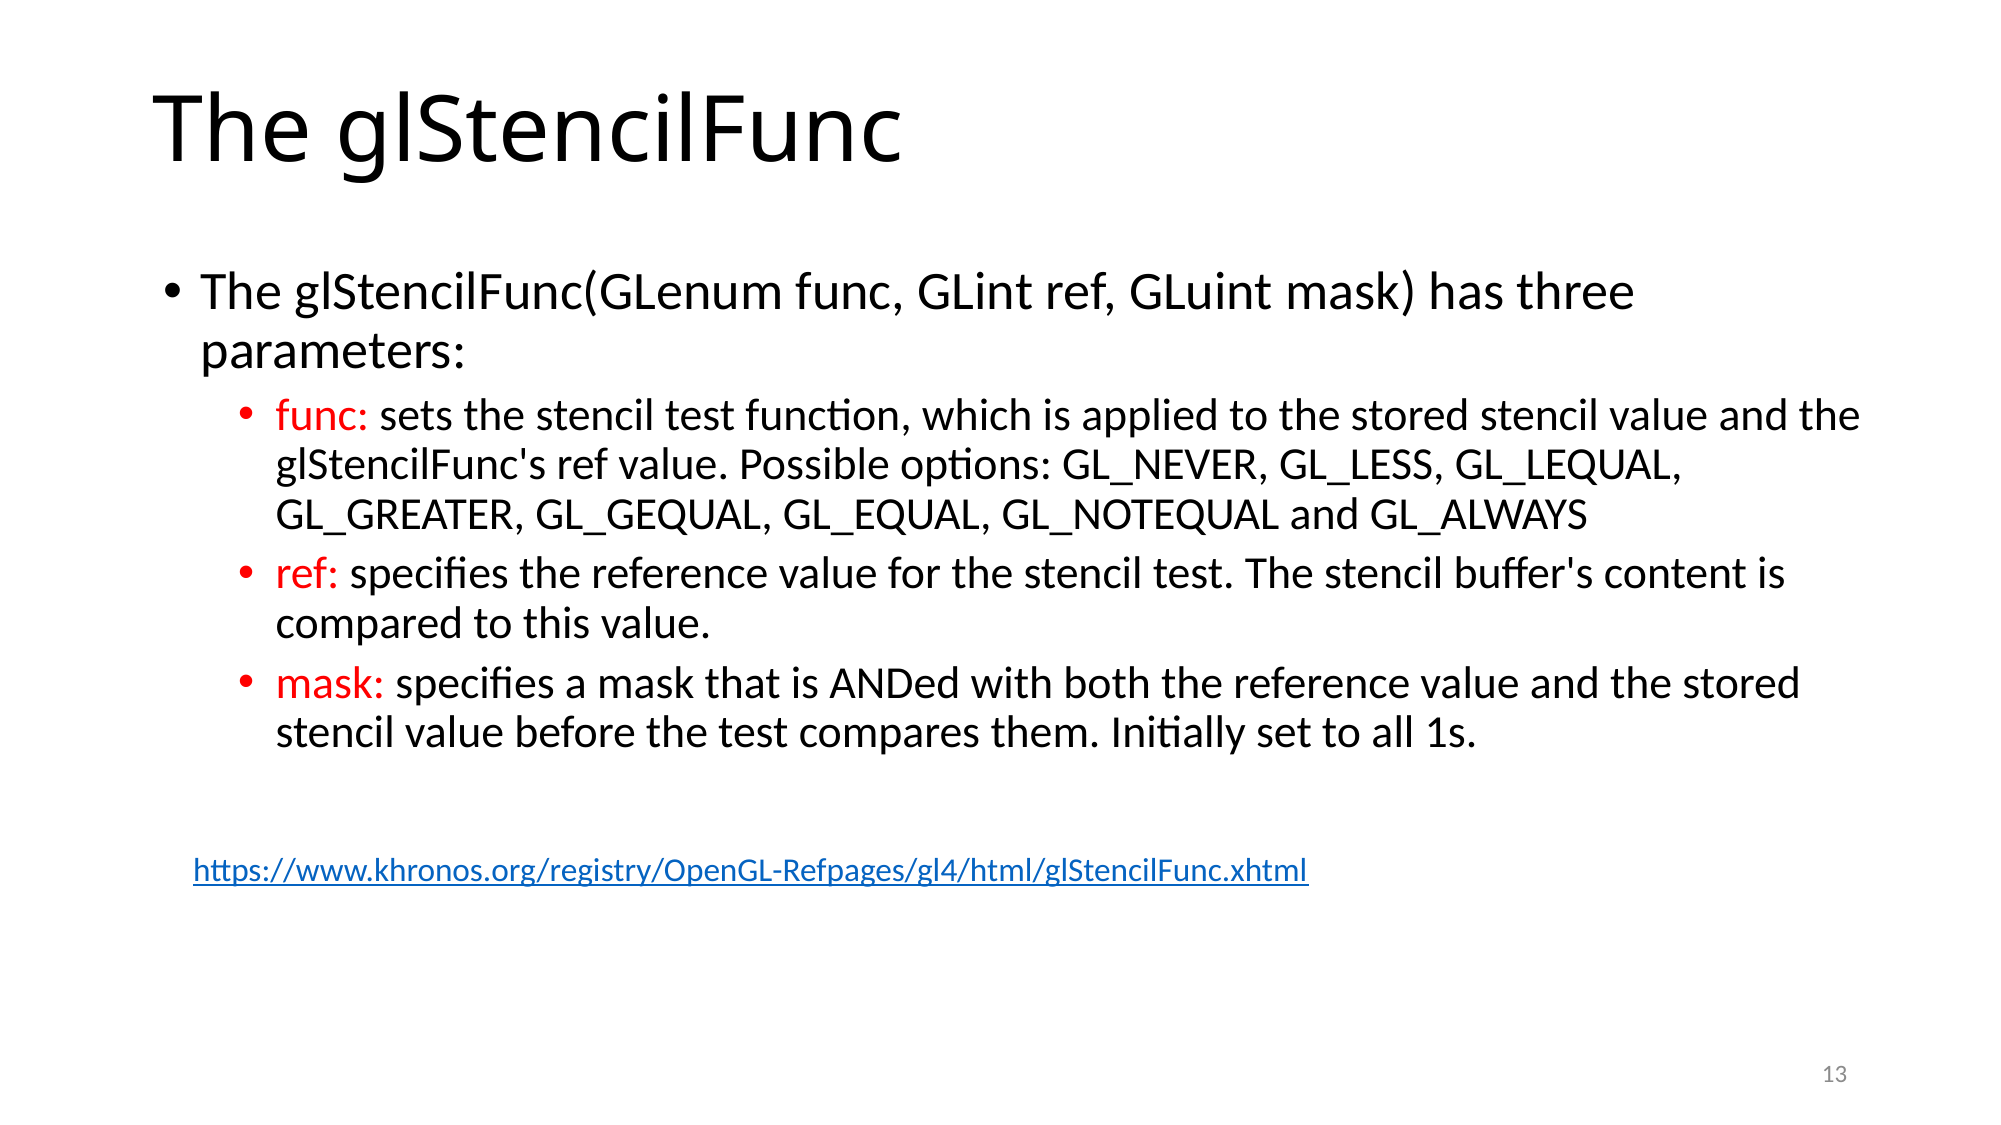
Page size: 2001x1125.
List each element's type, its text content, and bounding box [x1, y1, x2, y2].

slide_number 13 [1412, 1042, 1863, 1103]
title The glStencilFunc [137, 59, 1863, 205]
list The glStencilFunc(GLenum func, GLint ref, GLuint mask) has three parameters: func: sets the stencil test function, which is applied to the stored stencil value and the glStencilFunc's ref value. Possible options: GL_NEVER, GL_LESS, GL_LEQUAL, GL_GREATER, GL_GEQUAL, GL_EQUAL, GL_NOTEQUAL and GL_ALWAYS ref: specifies the reference value for the stencil test. The stencil buffer's content is compared to this value. mask: specifies a mask that is ANDed with both the reference value and the stored stencil value before the test compares them. Initially set to all 1s. [148, 255, 1908, 790]
text_box https://www.khronos.org/registry/OpenGL-Refpages/gl4/html/glStencilFunc.xhtml [178, 840, 1413, 936]
